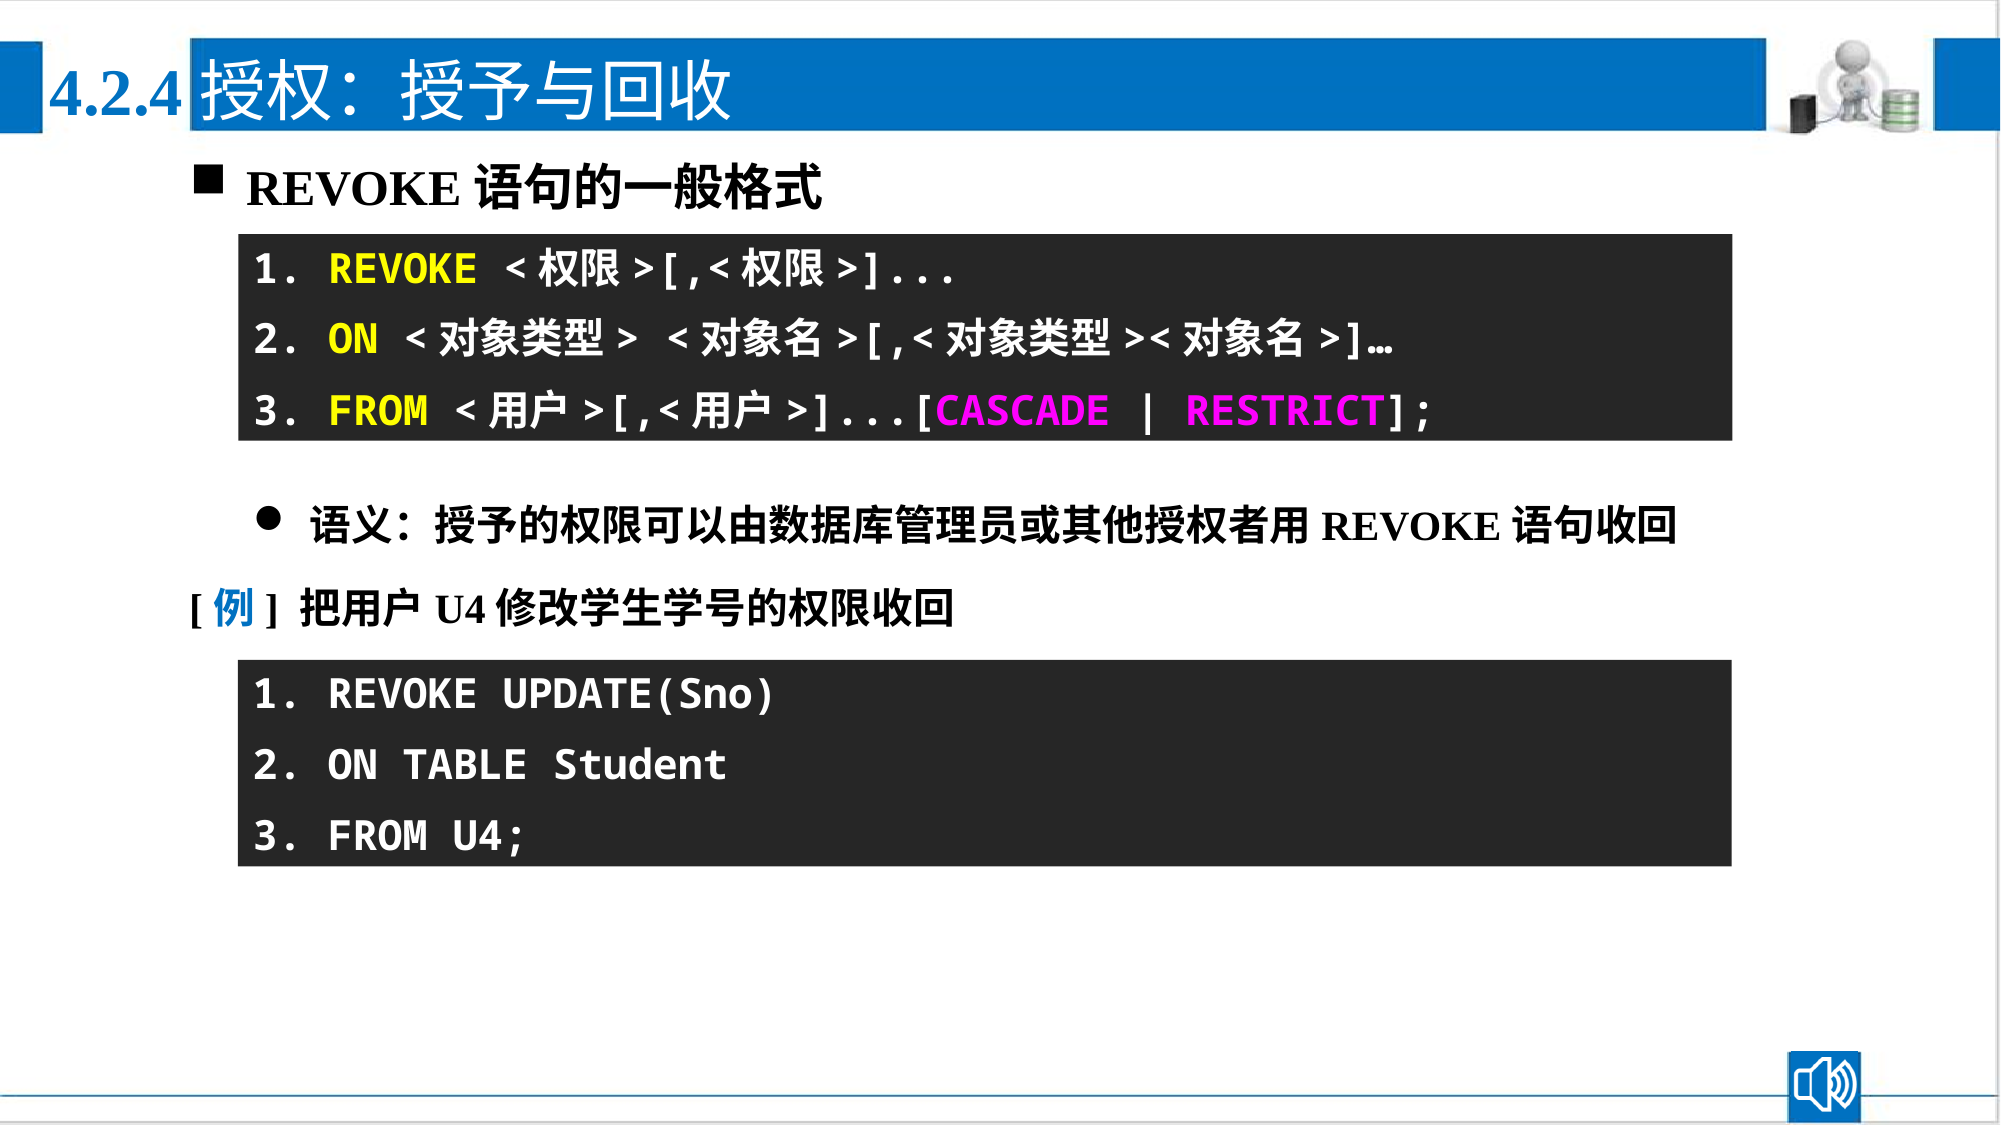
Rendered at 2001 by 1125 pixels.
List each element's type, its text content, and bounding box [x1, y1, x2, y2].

text_box 4.2.4 [34, 41, 184, 136]
text_box REVOKE UPDATE(Sno) ON TABLE Student FROM U4; [237, 659, 1732, 867]
text_box 语义：授予的权限可以由数据库管理员或其他授权者用REVOKE语句收回 [238, 491, 1751, 557]
picture [0, 0, 2001, 1125]
text_box [例] 把用户U4修改学生学号的权限收回 [174, 574, 1330, 640]
text_box REVOKE <权限>[,<权限>]... ON <对象类型> <对象名>[,<对象类型><对象名>]… FROM <用户>[,<用户>]...[CASCADE | RESTRICT]; [238, 234, 1733, 441]
text_box 授权：授予与回收 [184, 41, 1201, 136]
text_box REVOKE语句的一般格式 [174, 148, 1331, 224]
